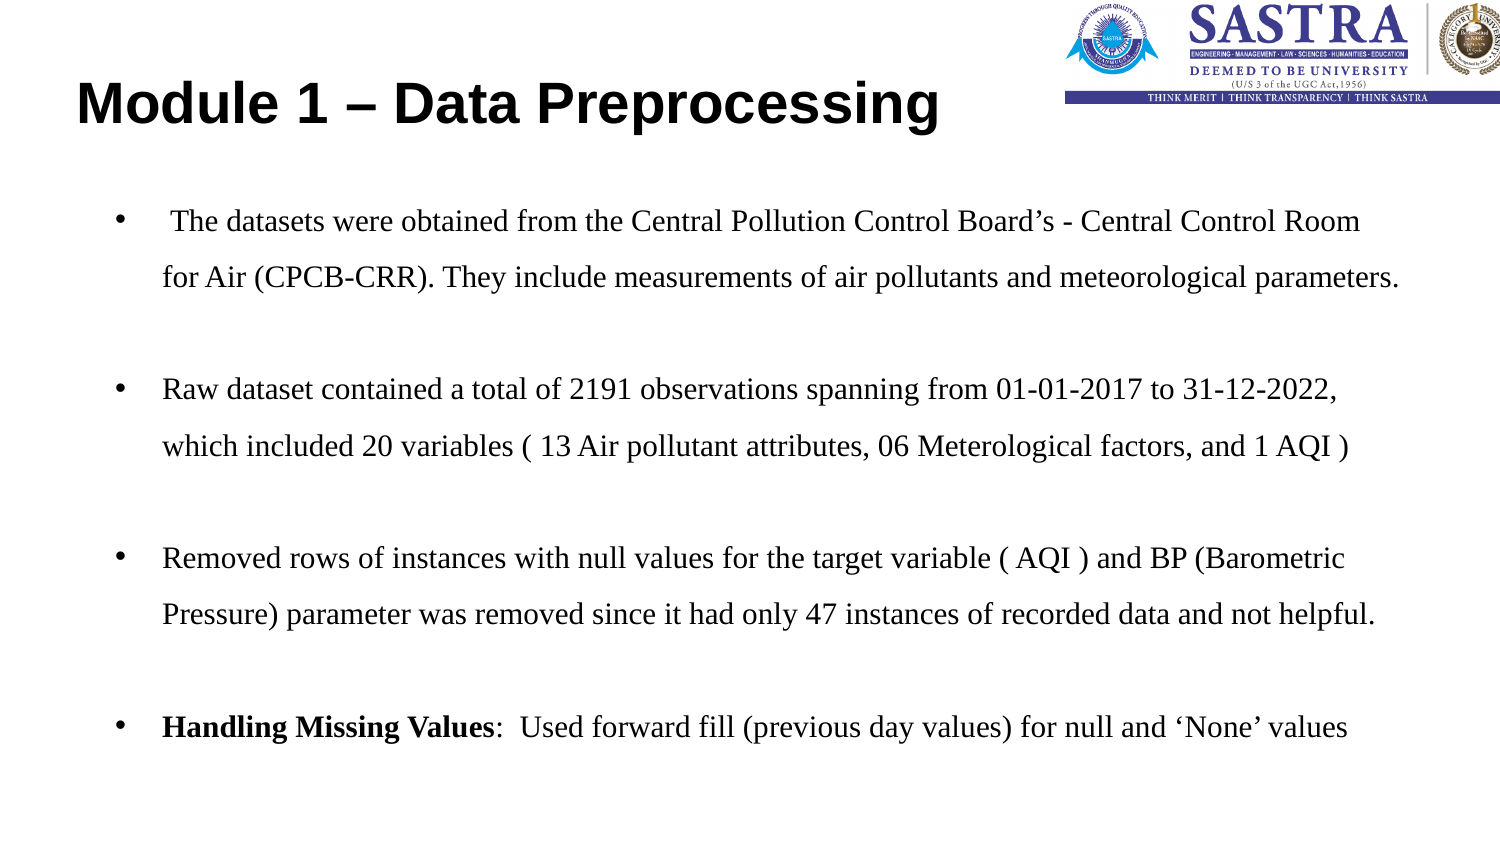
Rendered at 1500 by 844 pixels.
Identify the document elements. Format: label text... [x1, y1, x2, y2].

text_box The datasets were obtained from the Central Pollution Control Board’s - Central Control Room for Air (CPCB-CRR). They include measurements of air pollutants and meteorological parameters. Raw dataset contained a total of 2191 observations spanning from 01-01-2017 to 31-12-2022, which included 20 variables ( 13 Air pollutant attributes, 06 Meterological factors, and 1 AQI ) Removed rows of instances with null values for the target variable ( AQI ) and BP (Barometric Pressure) parameter was removed since it had only 47 instances of recorded data and not helpful. Handling Missing Values: Used forward fill (previous day values) for null and ‘None’ values [100, 166, 1418, 844]
title Module 1 – Data Preprocessing [61, 50, 1114, 167]
picture [1055, 0, 1500, 109]
